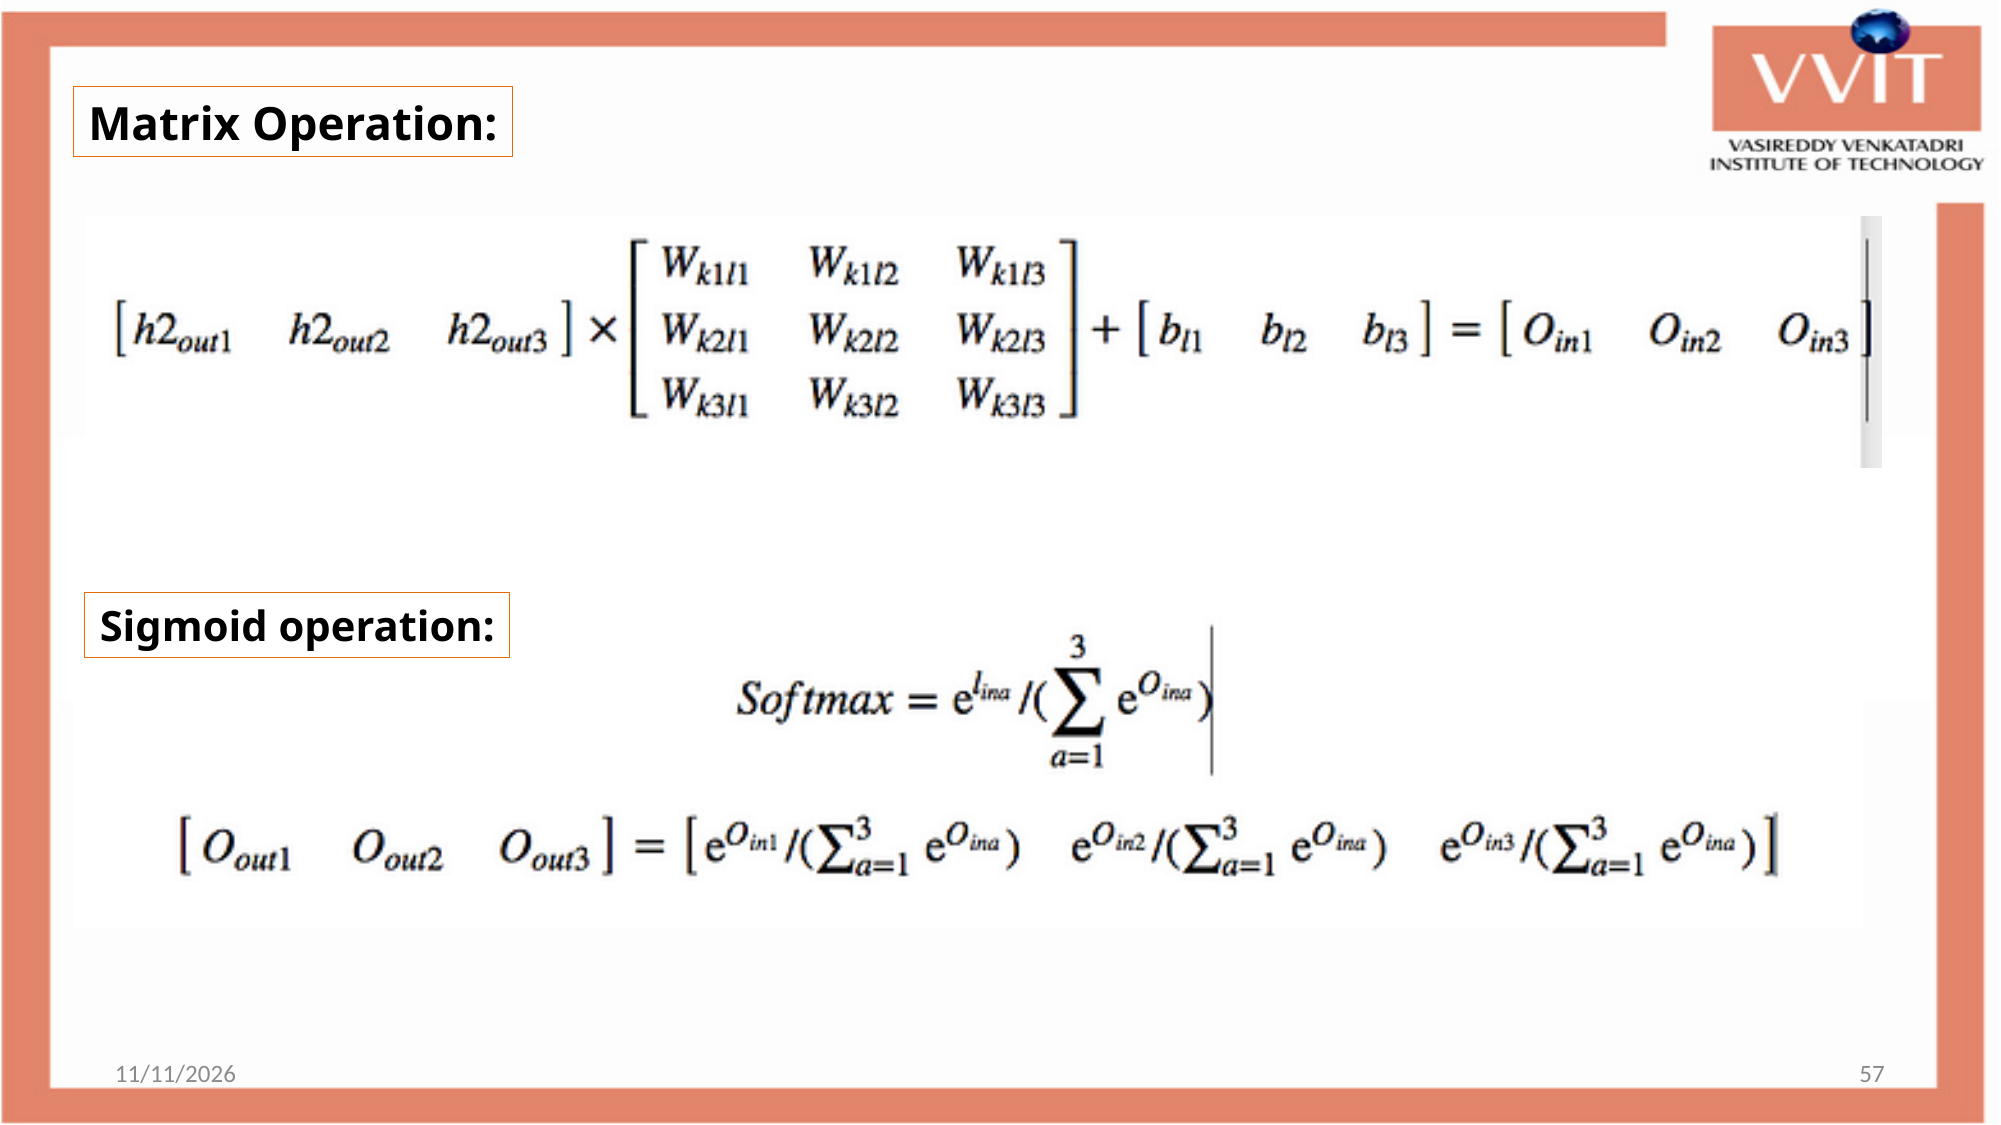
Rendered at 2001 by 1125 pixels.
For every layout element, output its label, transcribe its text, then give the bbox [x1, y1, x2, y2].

picture [0, 0, 2001, 1125]
slide_number 57 [1433, 1042, 1900, 1103]
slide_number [99, 1042, 567, 1103]
text_box Matrix Operation: [73, 86, 513, 157]
